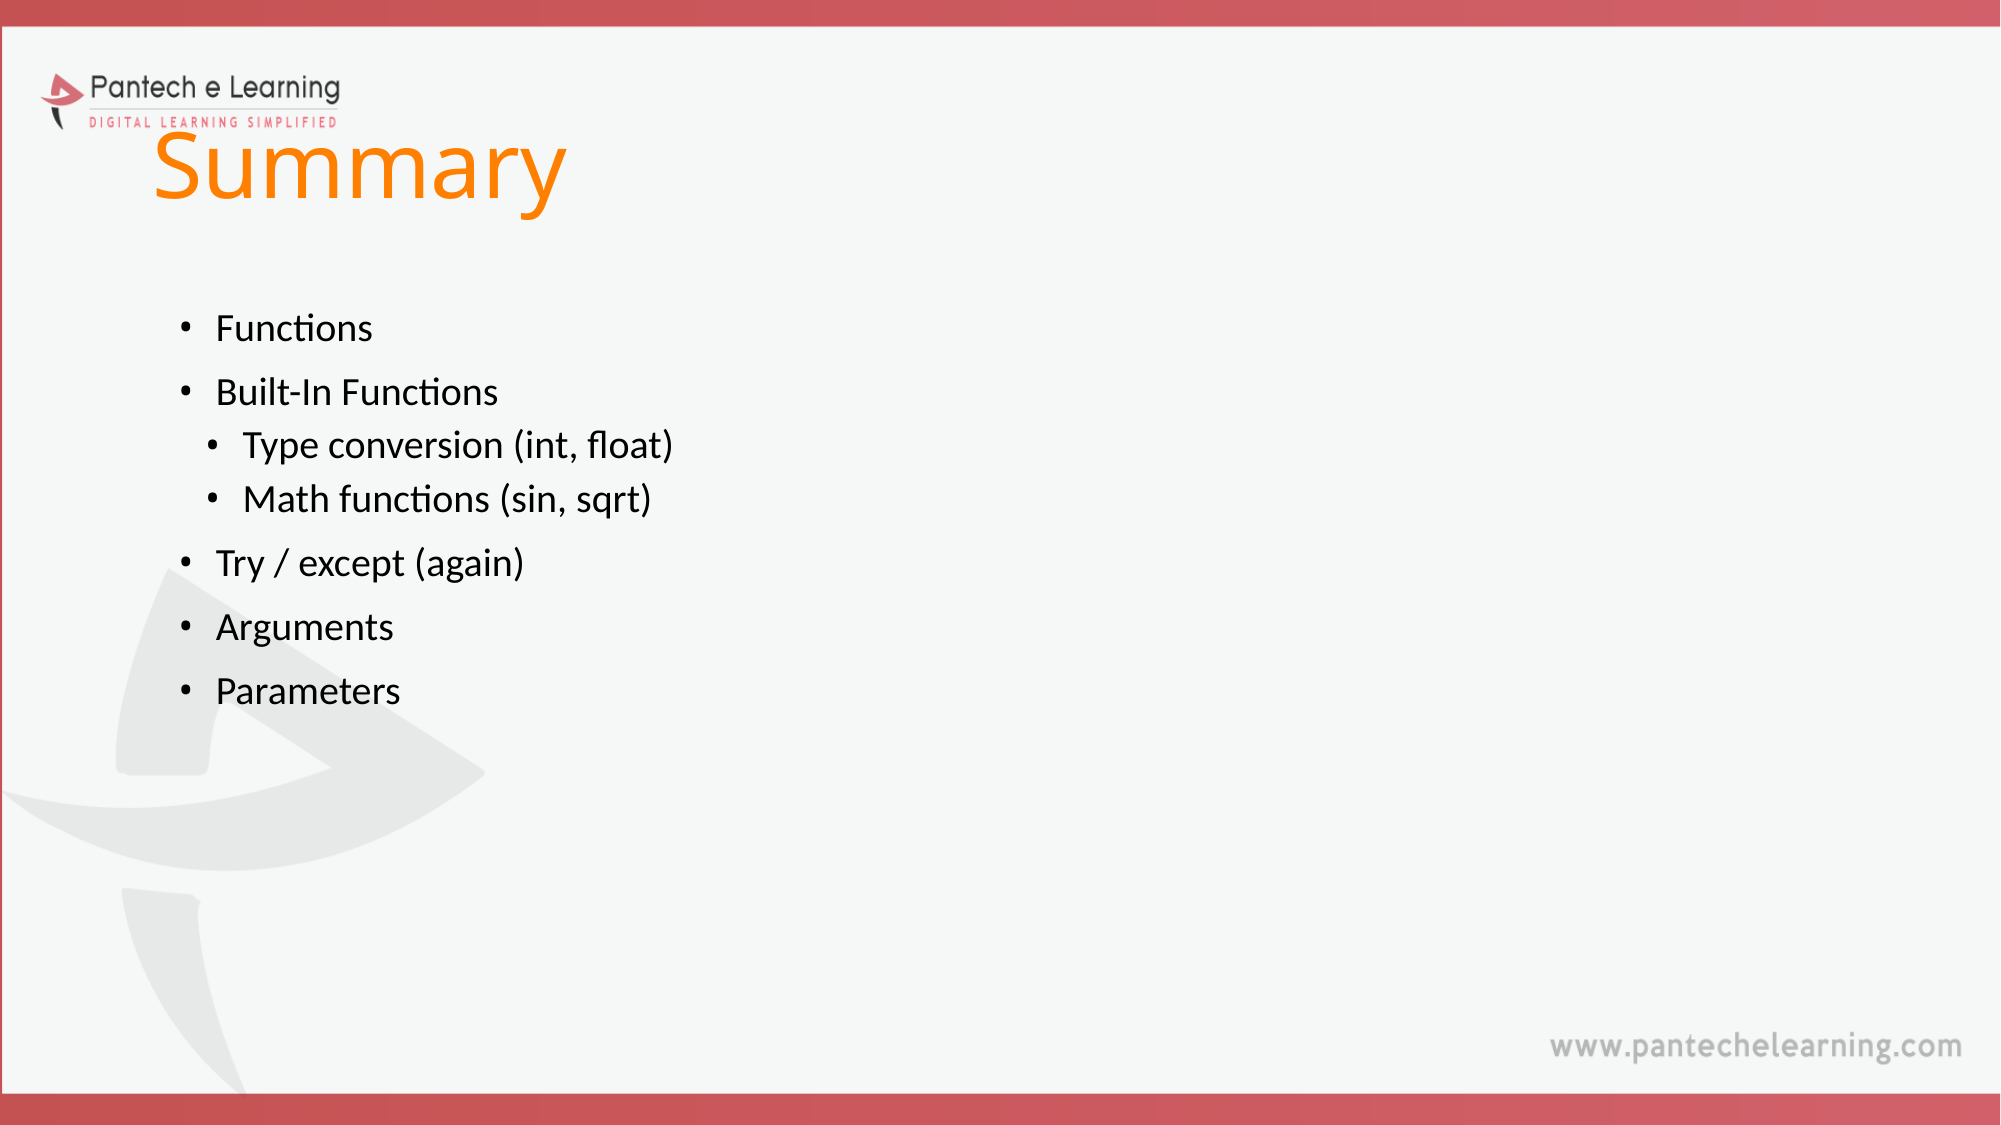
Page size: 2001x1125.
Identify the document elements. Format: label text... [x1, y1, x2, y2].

picture [0, 0, 2001, 1125]
list Functions Built-In Functions Type conversion (int, float) Math functions (sin, sqrt) Try / except (again) Arguments Parameters [137, 299, 1863, 1014]
title Summary [137, 59, 1863, 278]
